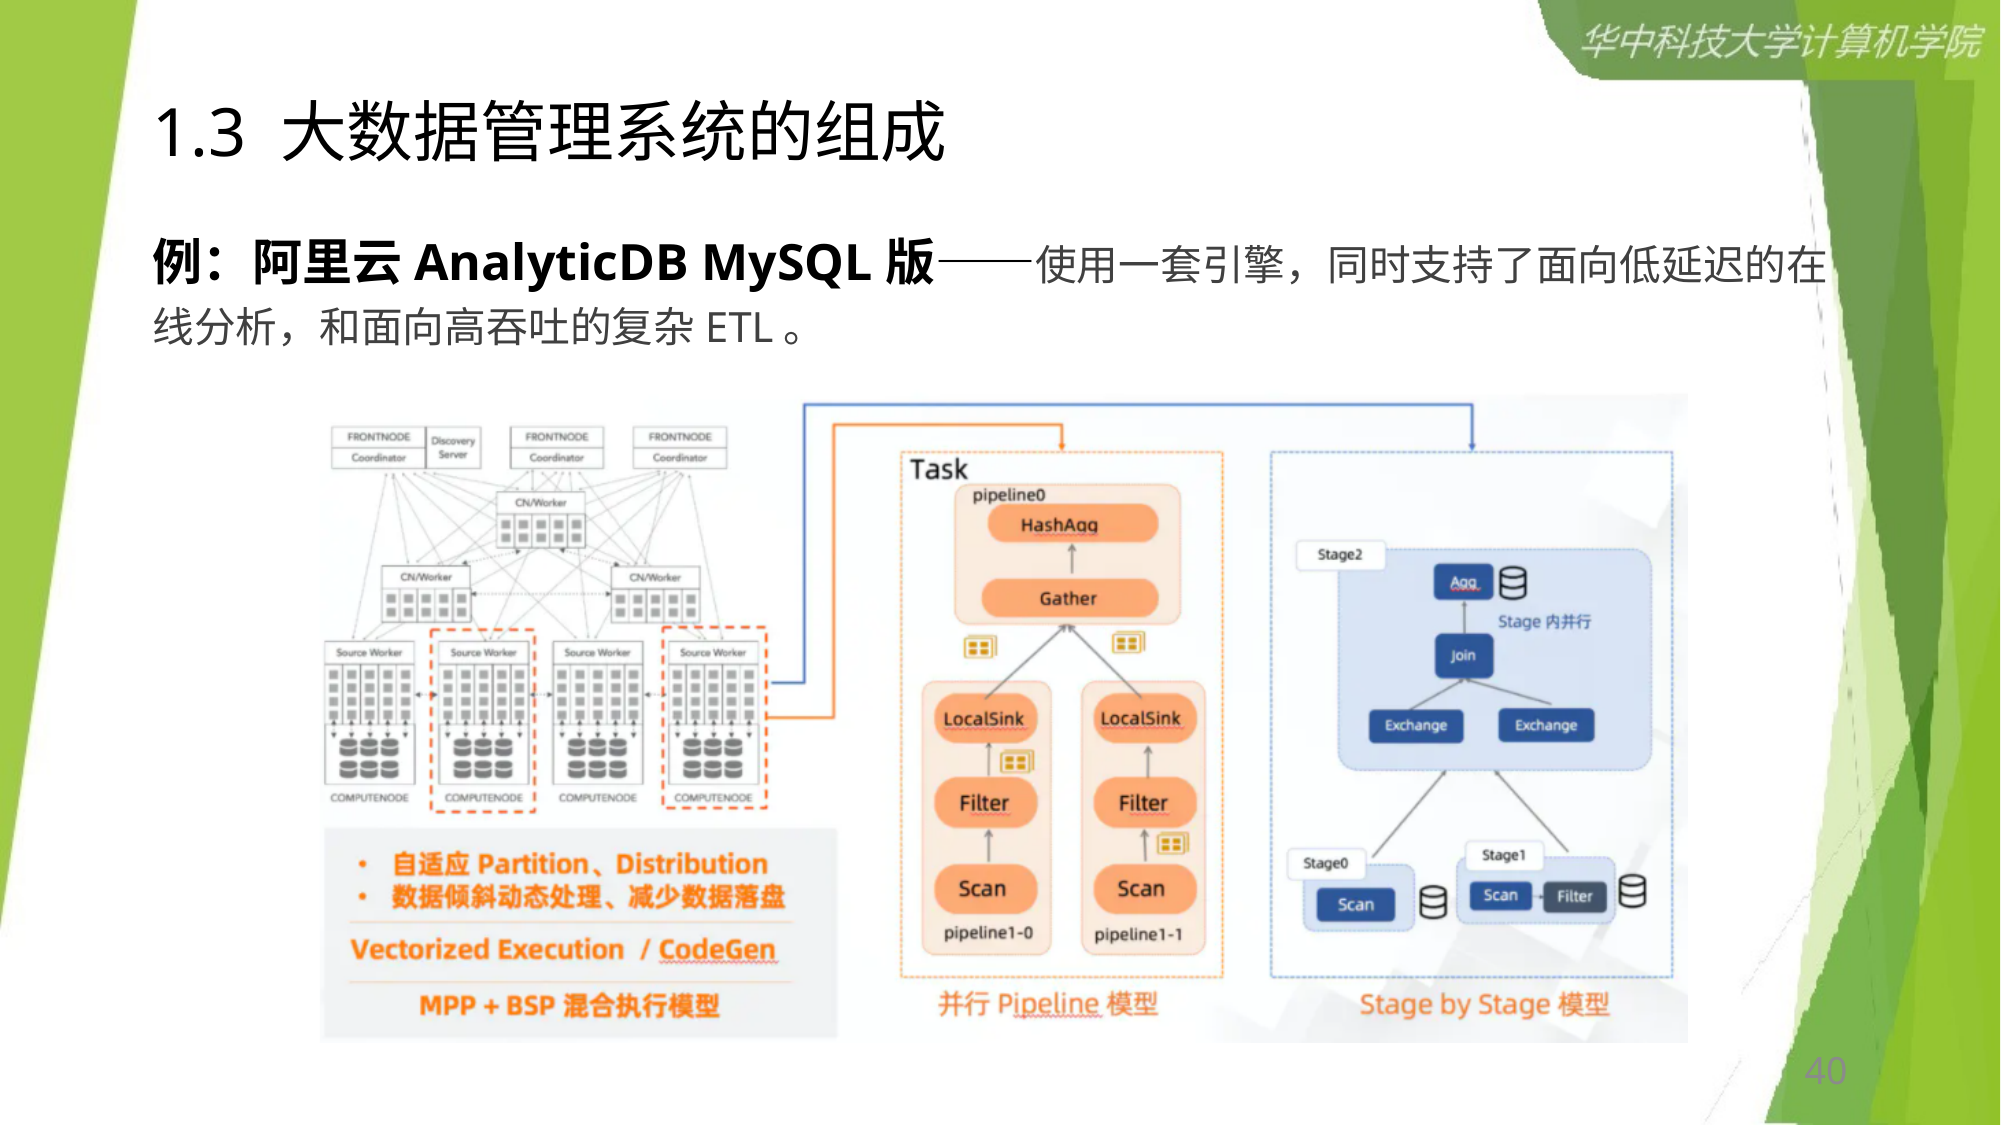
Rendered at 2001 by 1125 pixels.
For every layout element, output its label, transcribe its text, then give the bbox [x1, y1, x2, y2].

picture [0, 0, 2001, 1125]
slide_number 40 [1412, 1042, 1863, 1103]
list 例：阿里云AnalyticDB MySQL版——使用一套引擎，同时支持了面向低延迟的在线分析，和面向高吞吐的复杂ETL。 [137, 210, 1863, 925]
title 1.3 大数据管理系统的组成 [137, 59, 1863, 210]
